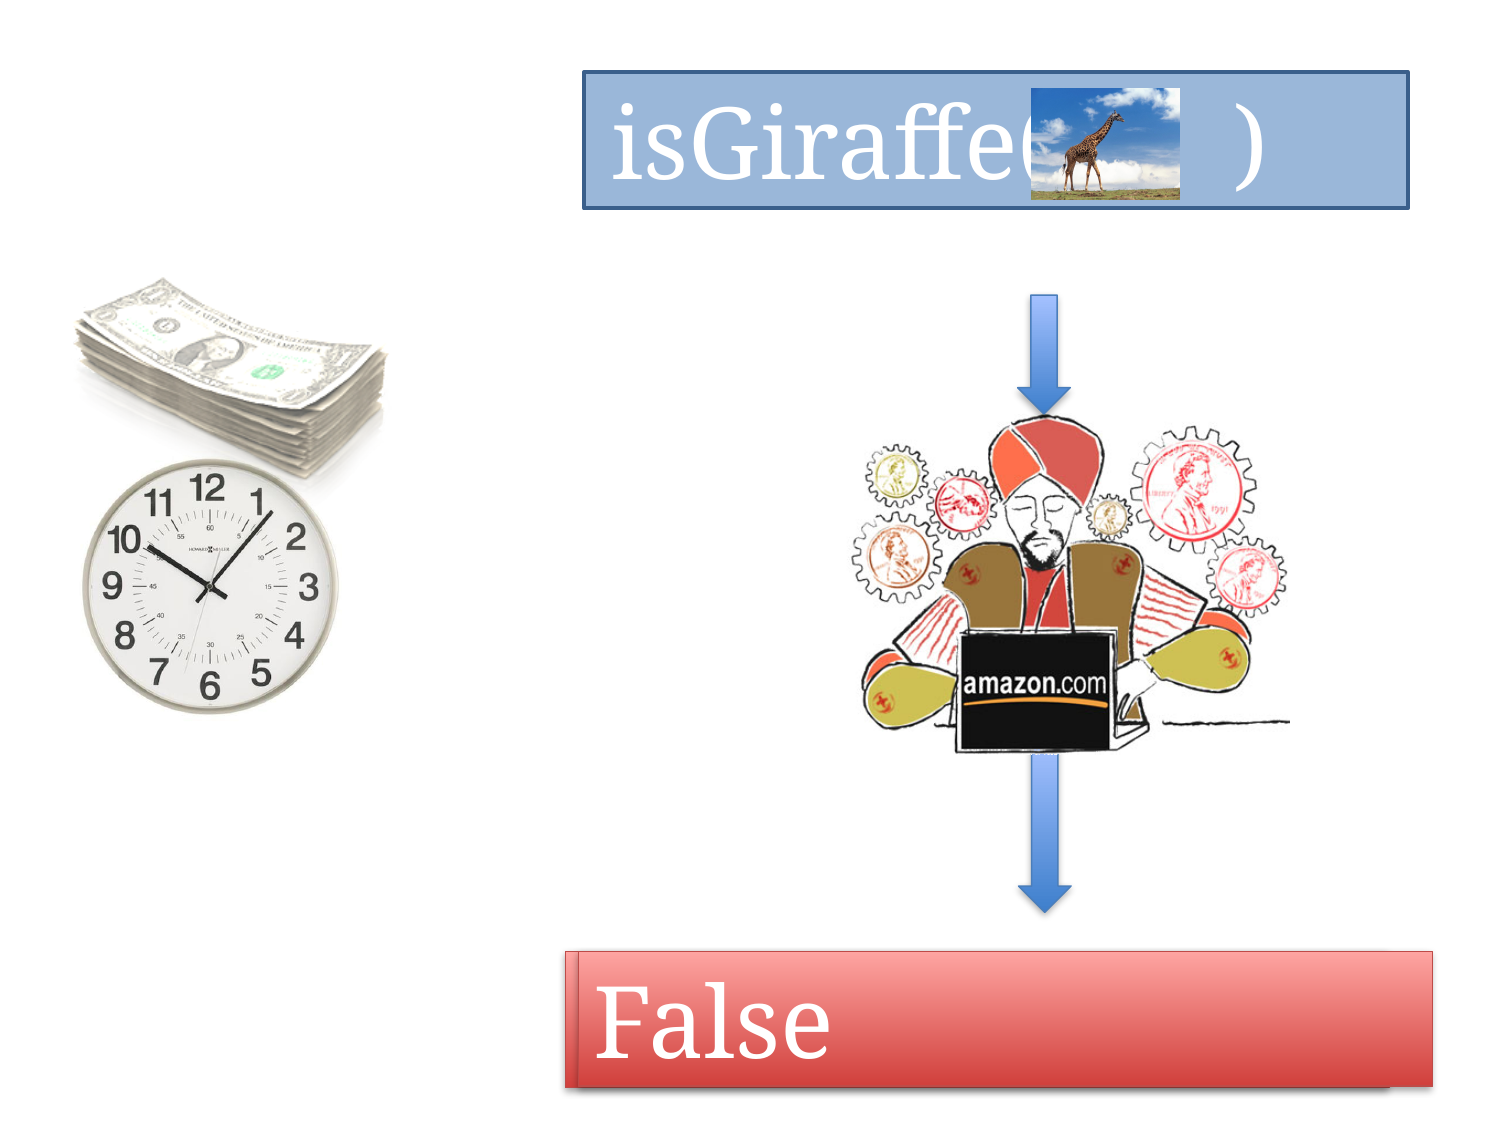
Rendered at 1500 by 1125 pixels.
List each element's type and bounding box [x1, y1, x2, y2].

text_box [1017, 763, 1072, 913]
picture [1031, 88, 1180, 201]
picture [793, 413, 1290, 755]
text_box [1016, 294, 1071, 412]
picture [71, 169, 392, 723]
text_box [565, 951, 1433, 1088]
text_box [583, 71, 1452, 209]
